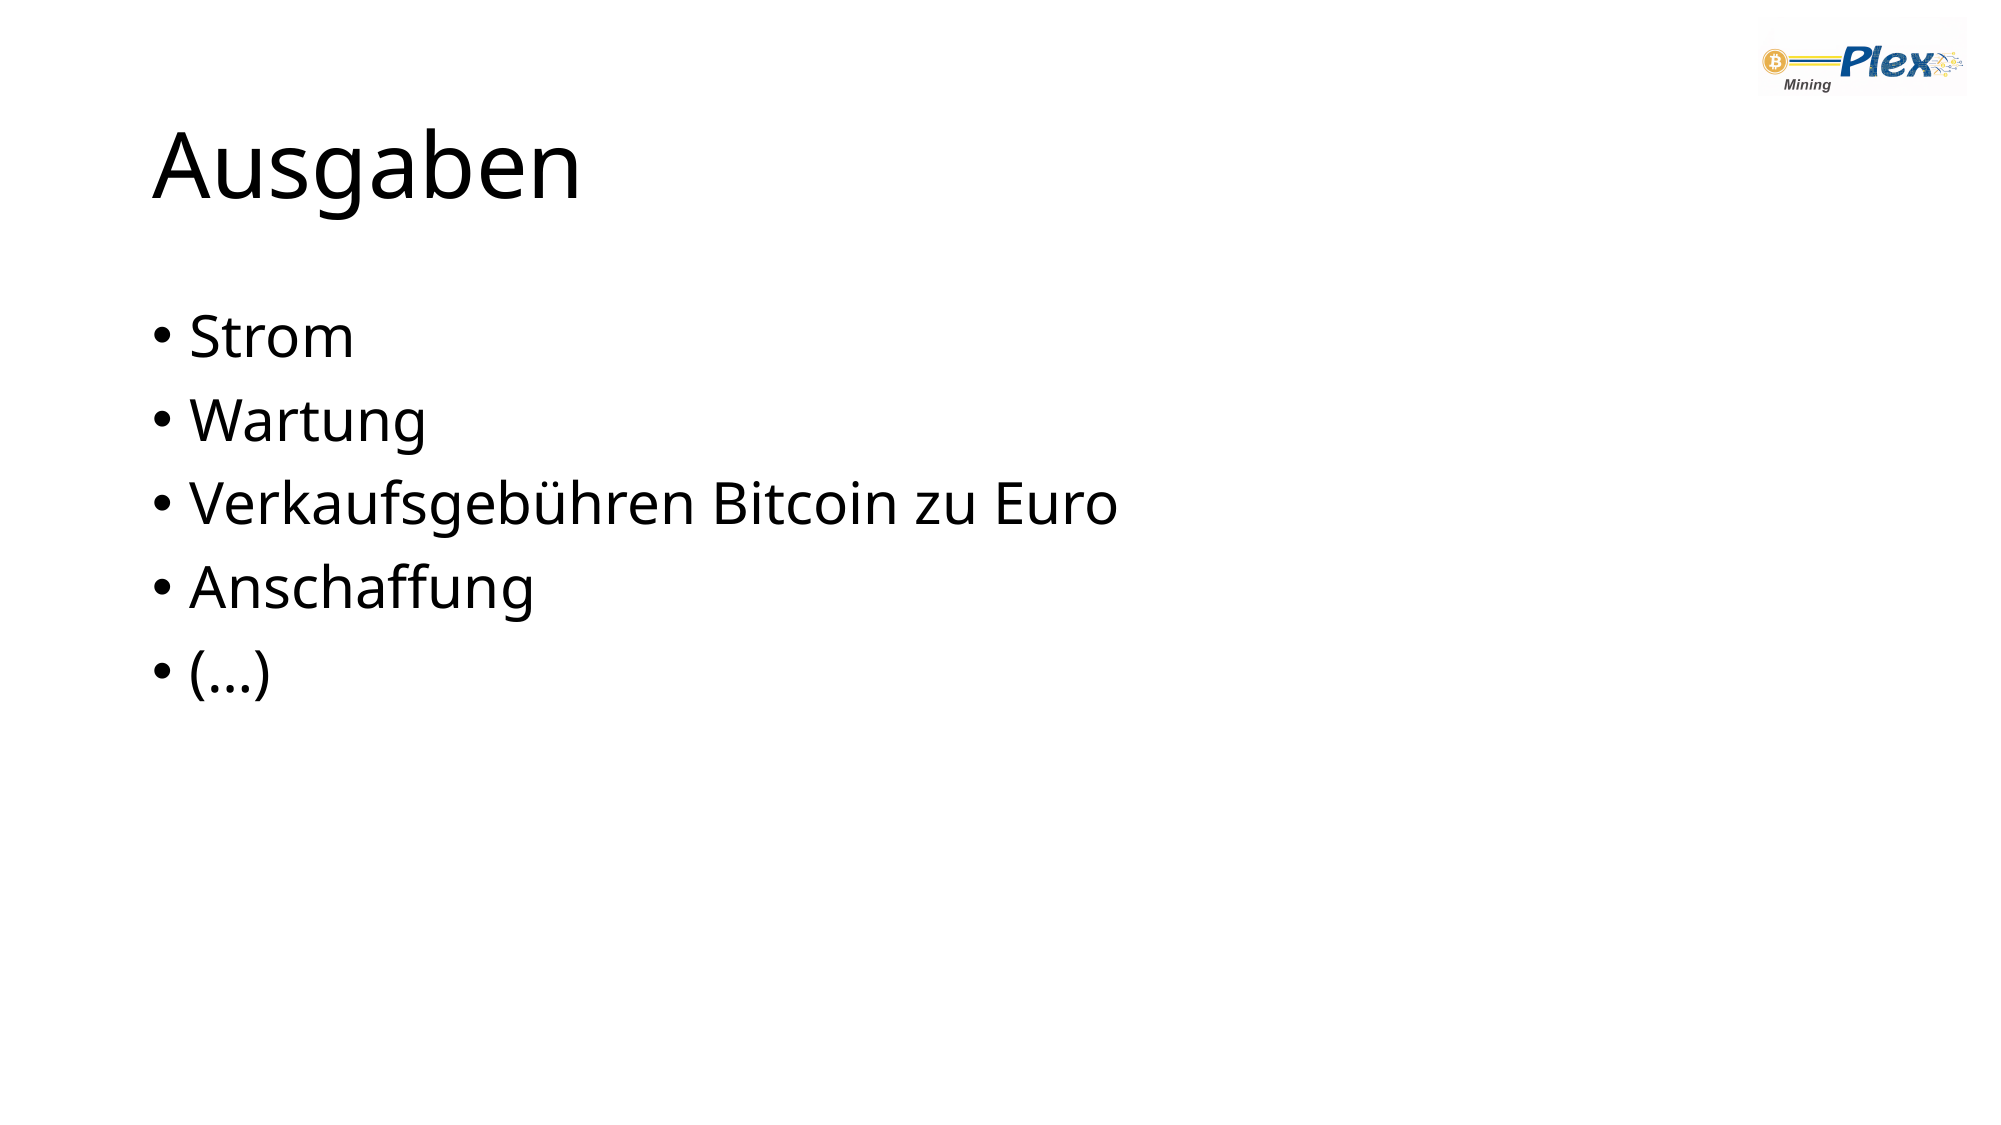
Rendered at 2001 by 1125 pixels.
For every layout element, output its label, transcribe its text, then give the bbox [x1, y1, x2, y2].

title Ausgaben [137, 59, 1863, 278]
list Strom Wartung Verkaufsgebühren Bitcoin zu Euro Anschaffung (…) [137, 299, 1863, 1014]
picture [1758, 17, 1967, 96]
